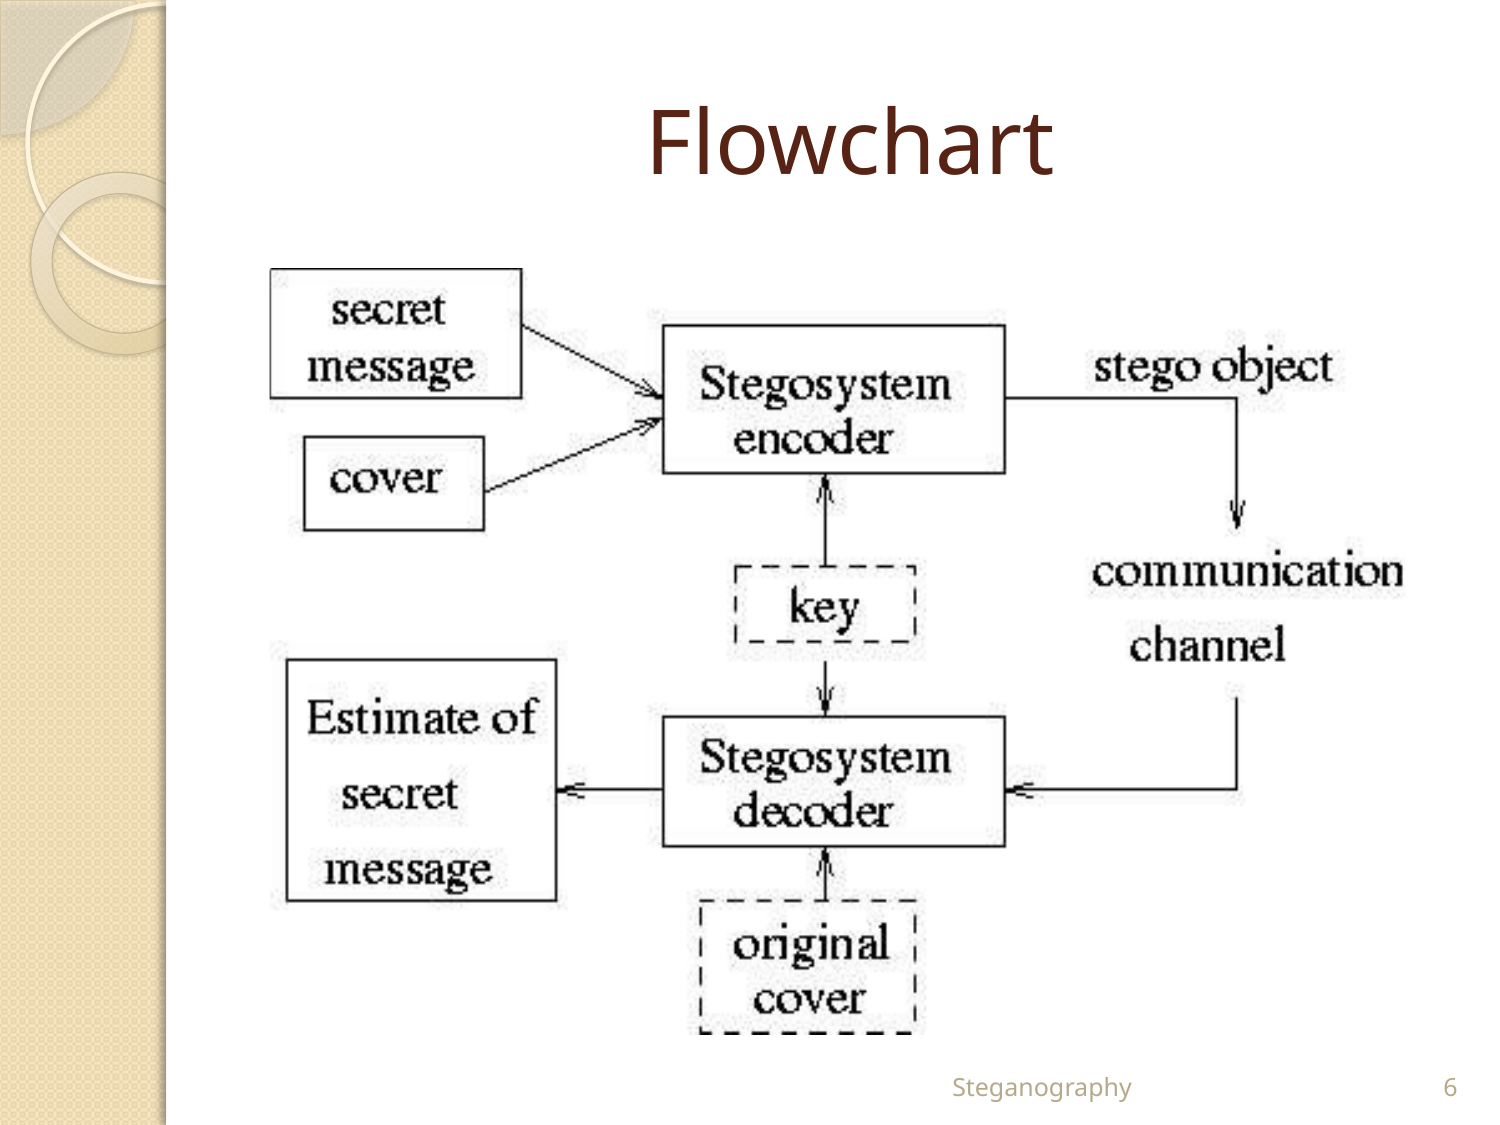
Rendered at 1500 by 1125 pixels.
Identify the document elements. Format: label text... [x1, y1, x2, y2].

slide_number 6 [1413, 1034, 1488, 1113]
text_box [269, 268, 1408, 1035]
title Flowchart [235, 45, 1466, 233]
footer Steganography [937, 1034, 1413, 1113]
